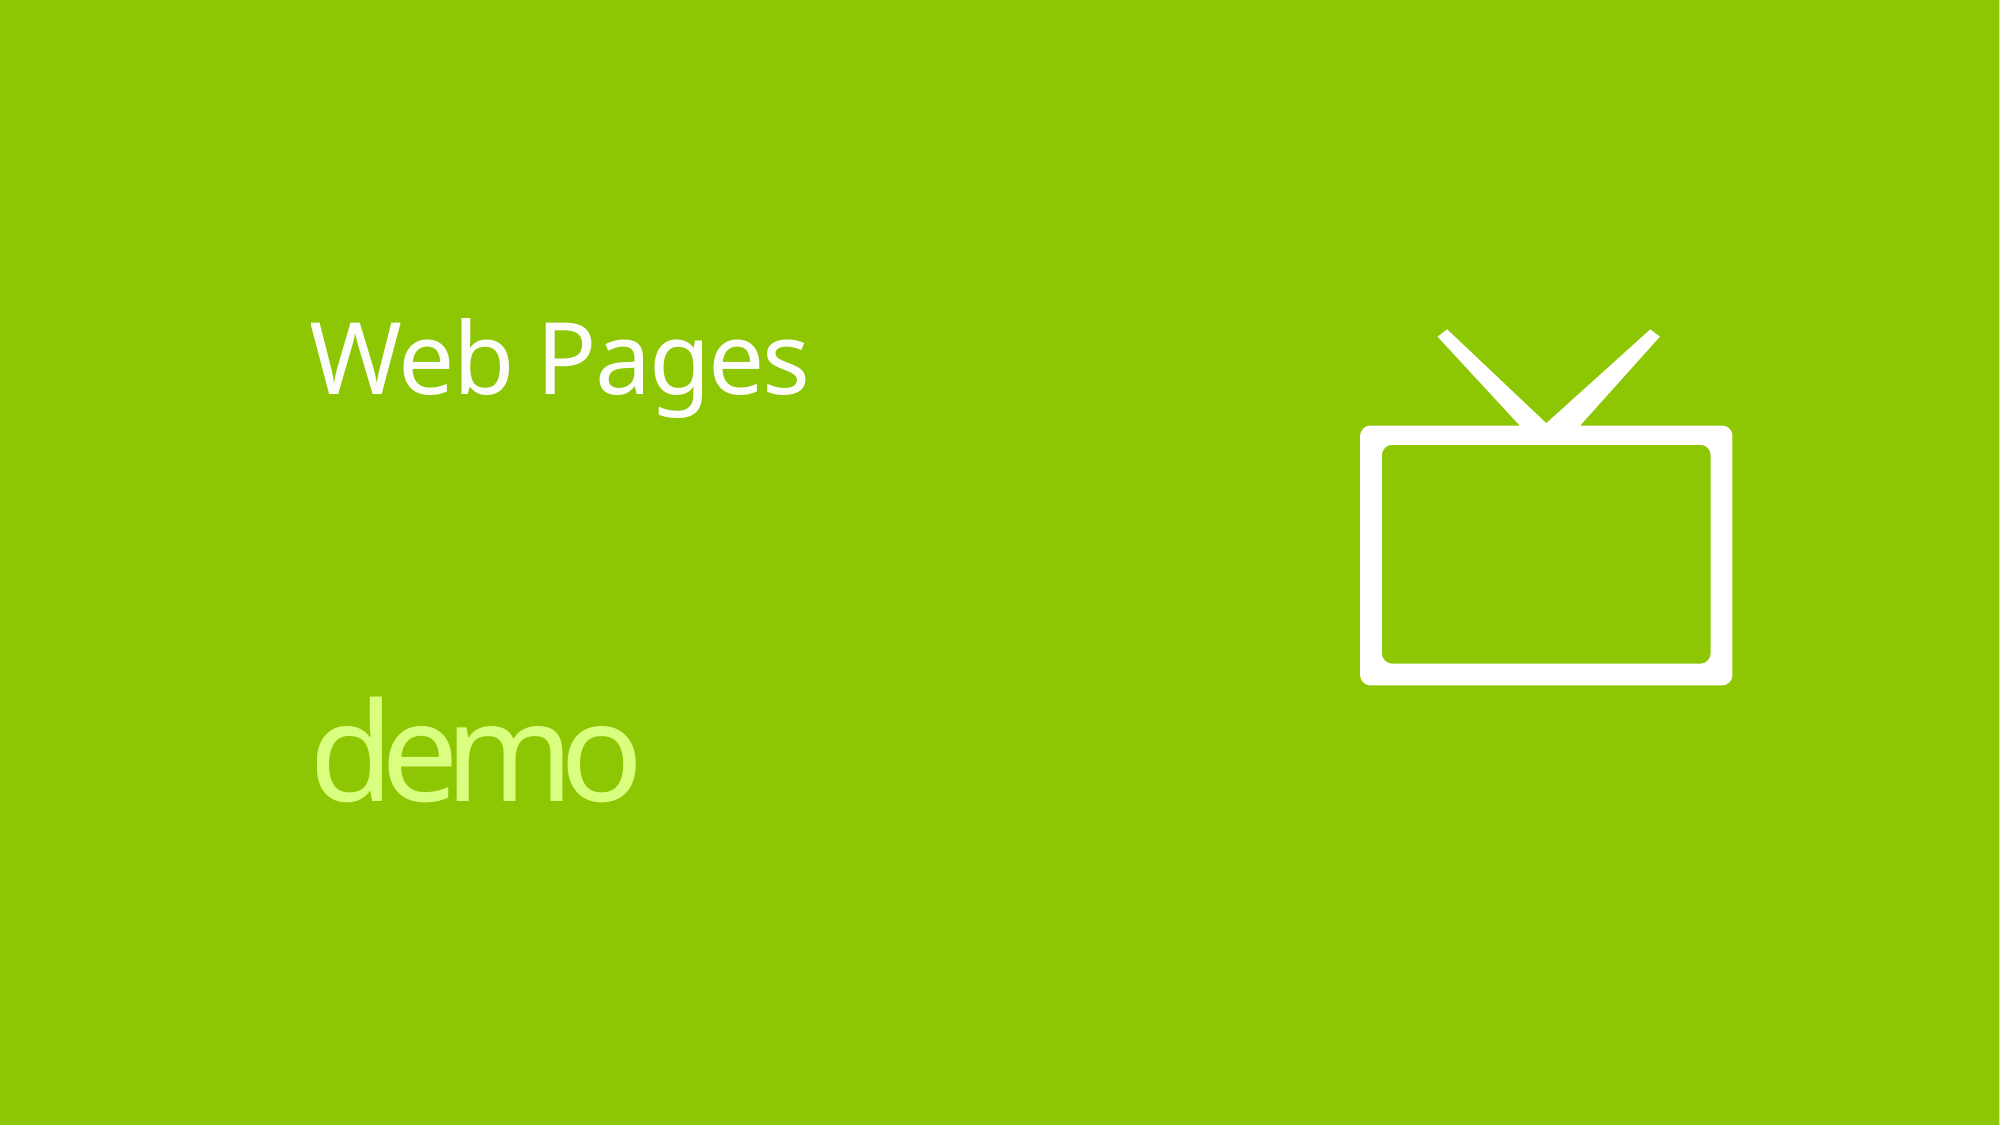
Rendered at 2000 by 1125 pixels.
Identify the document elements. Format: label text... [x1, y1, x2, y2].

list demo [309, 682, 1766, 892]
title Web Pages [309, 237, 1000, 488]
